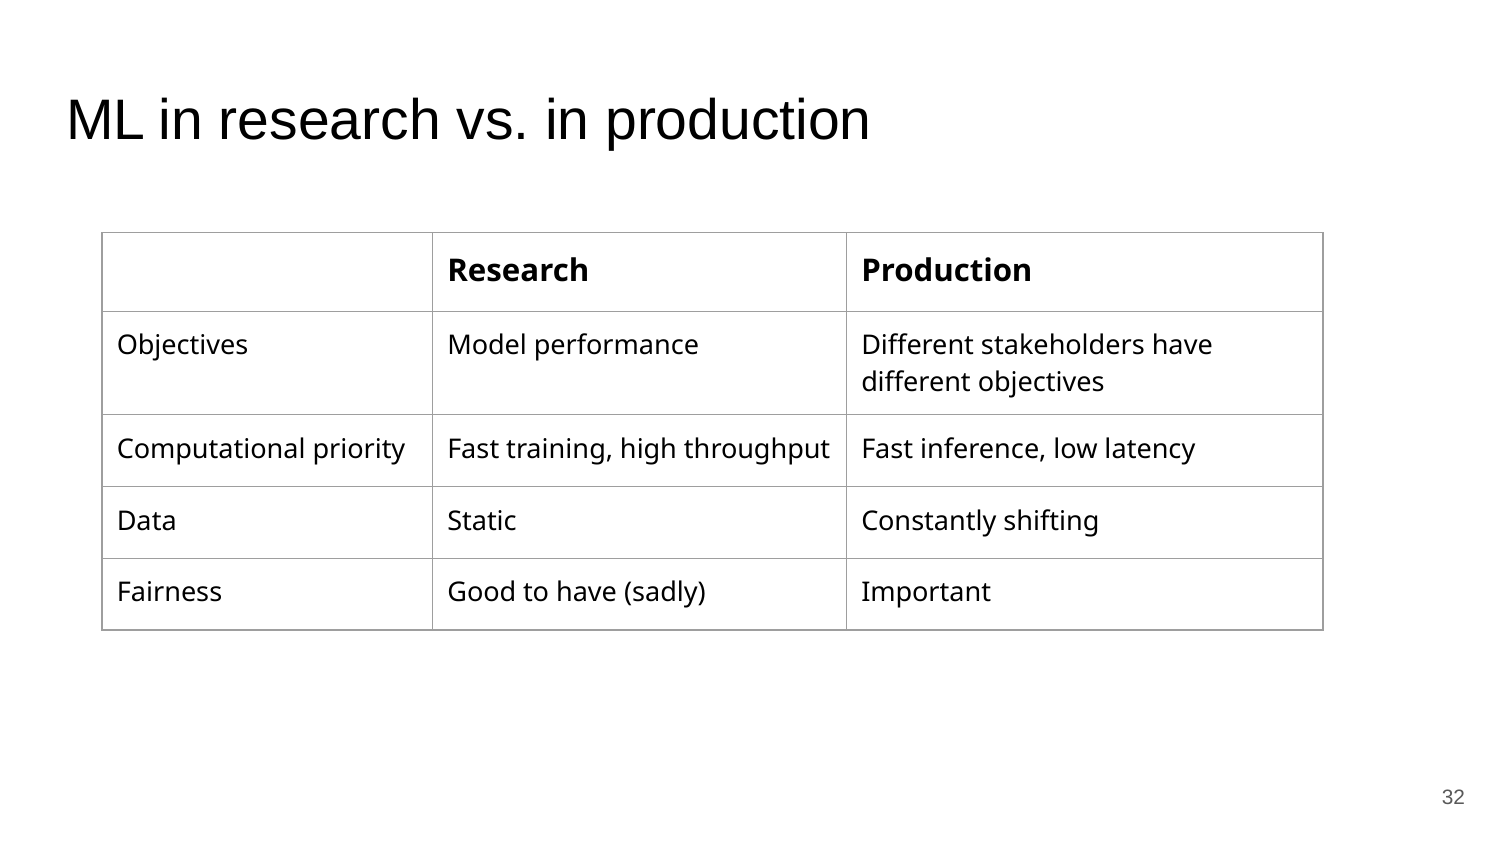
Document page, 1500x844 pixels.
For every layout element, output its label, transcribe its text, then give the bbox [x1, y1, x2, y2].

table_cell Computational priority [103, 415, 432, 486]
table_cell Different stakeholders have different objectives [847, 312, 1322, 414]
slide_number 32 [1389, 764, 1480, 830]
table_cell Fast training, high throughput [433, 415, 846, 486]
table_cell Objectives [103, 312, 432, 414]
table_cell Model performance [433, 312, 846, 414]
table_cell Static [433, 487, 846, 558]
title ML in research vs. in production [51, 72, 1449, 167]
table_cell Data [103, 487, 432, 558]
table_header [103, 233, 432, 311]
table_header Production [847, 233, 1322, 311]
table_cell Fairness [103, 559, 432, 629]
table_cell Important [847, 559, 1322, 629]
table_cell Fast inference, low latency [847, 415, 1322, 486]
table_cell Good to have (sadly) [433, 559, 846, 629]
table_cell Constantly shifting [847, 487, 1322, 558]
table_header Research [433, 233, 846, 311]
